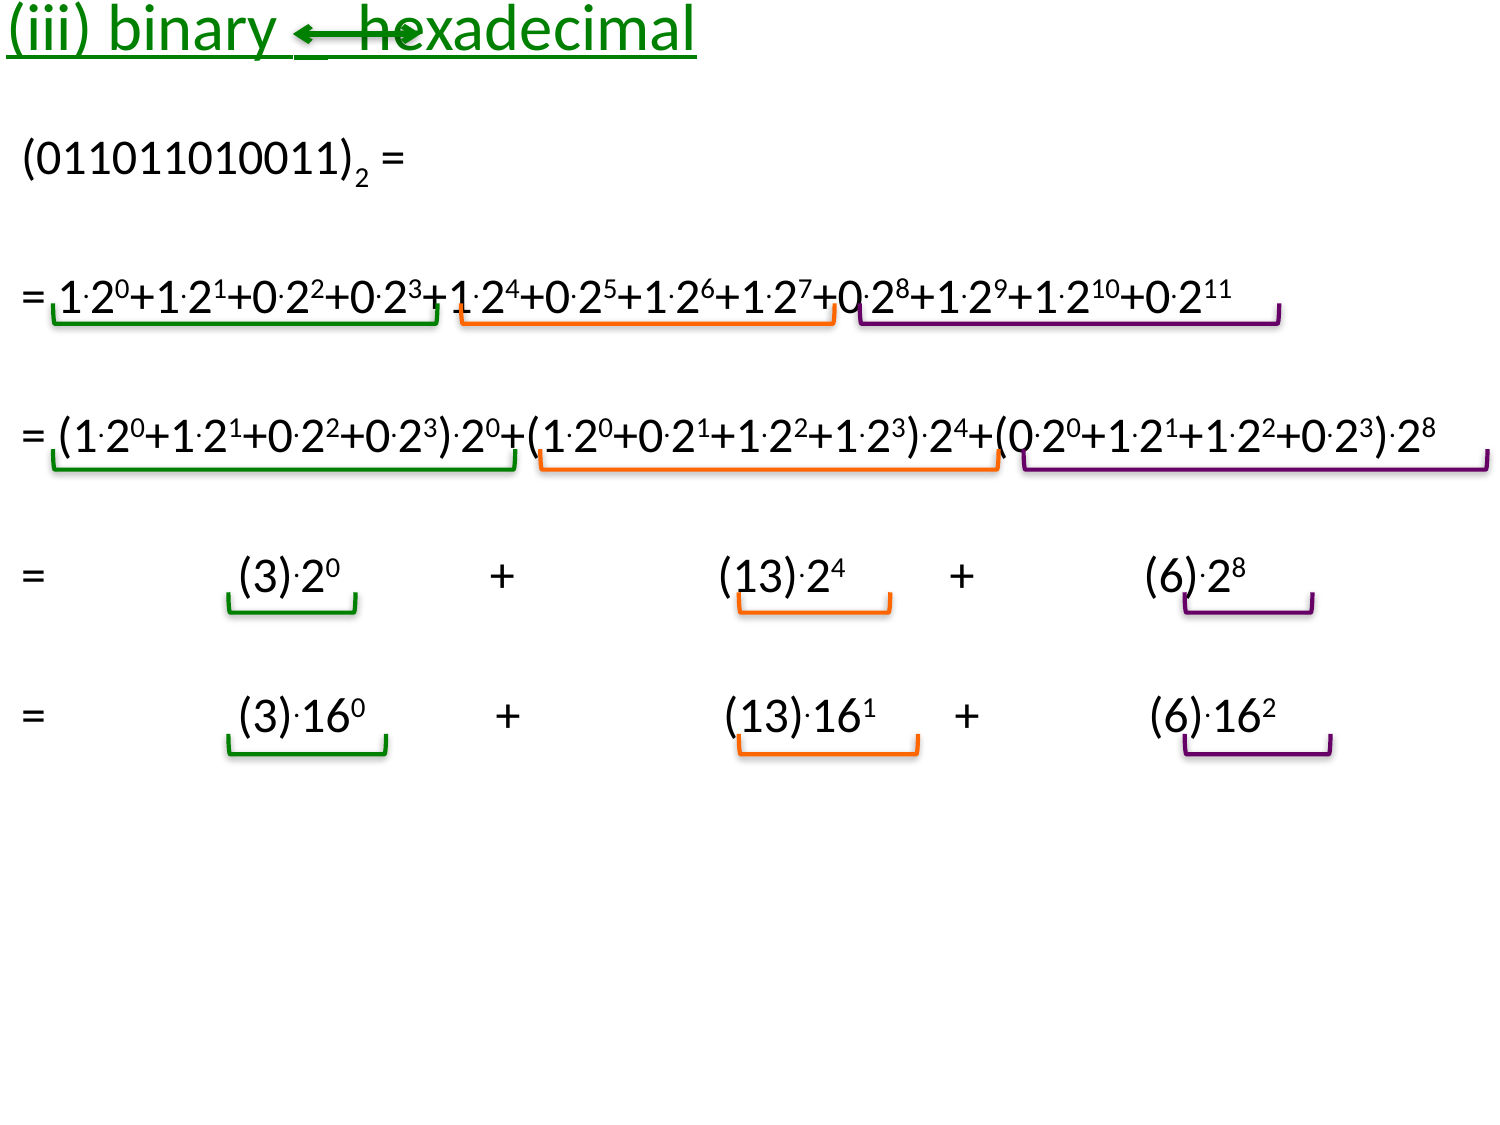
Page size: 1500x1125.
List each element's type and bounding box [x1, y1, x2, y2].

text_box [0, 117, 1500, 970]
title [0, 0, 1342, 117]
